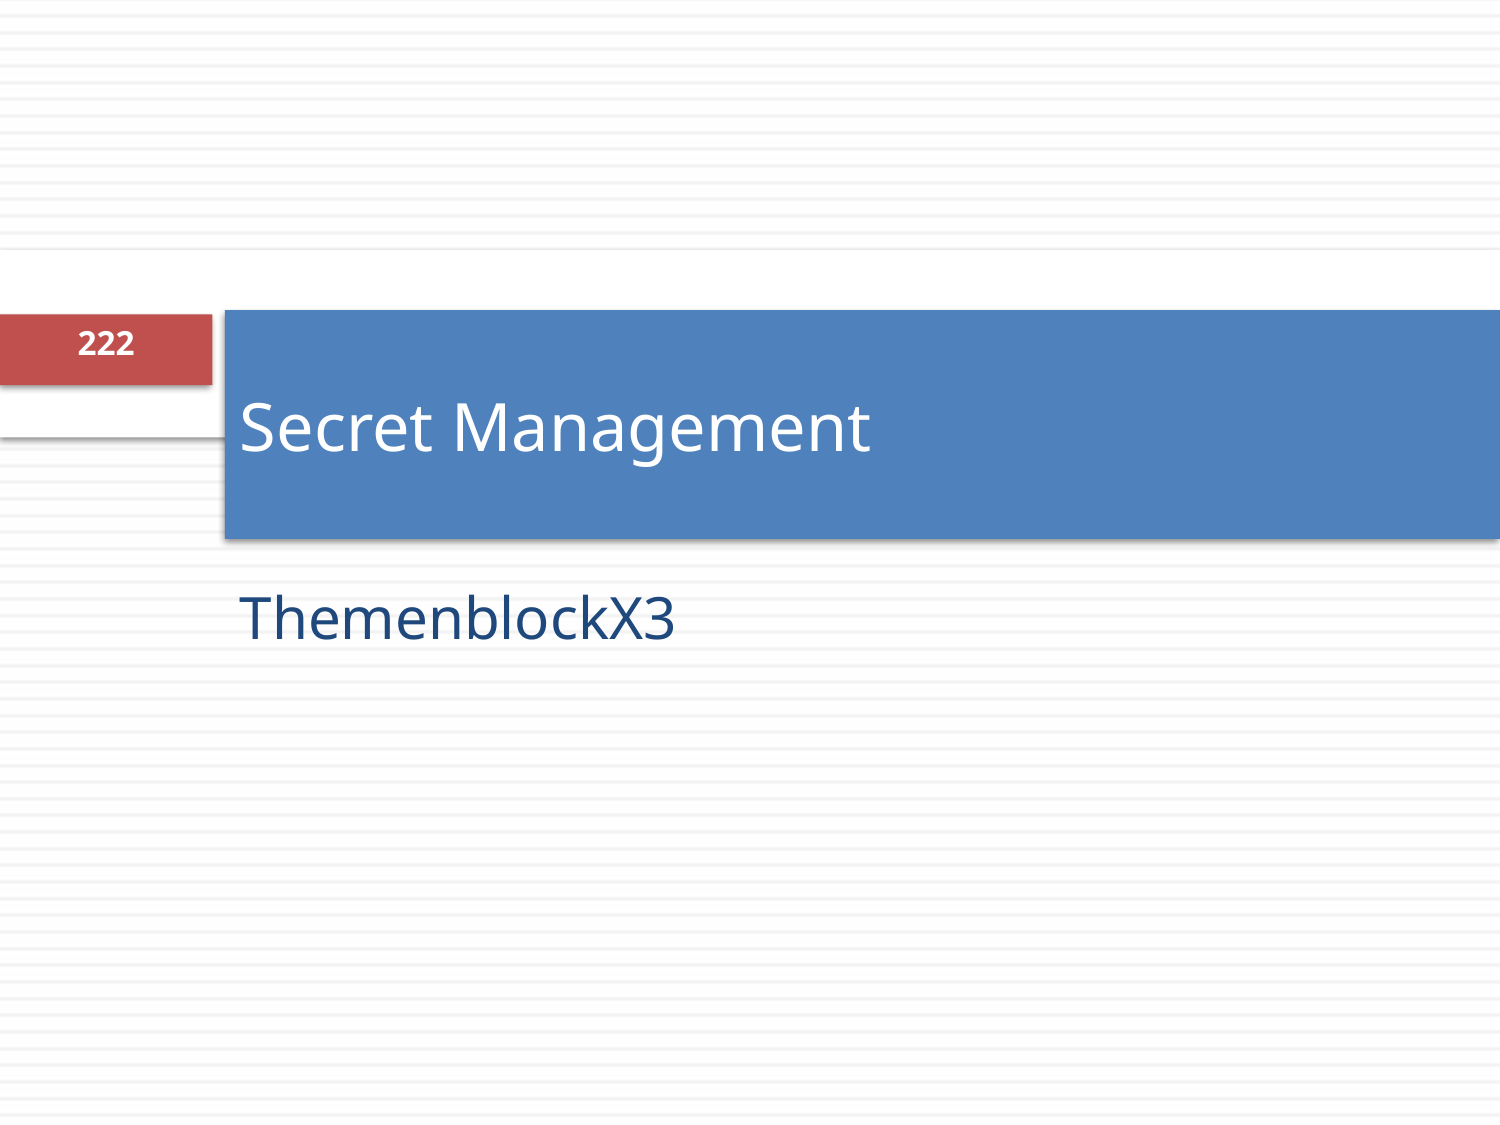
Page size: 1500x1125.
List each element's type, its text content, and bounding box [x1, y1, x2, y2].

list ThemenblockX3 [225, 574, 1394, 725]
title Secret Management [225, 310, 1475, 539]
slide_number 222 [0, 287, 213, 403]
